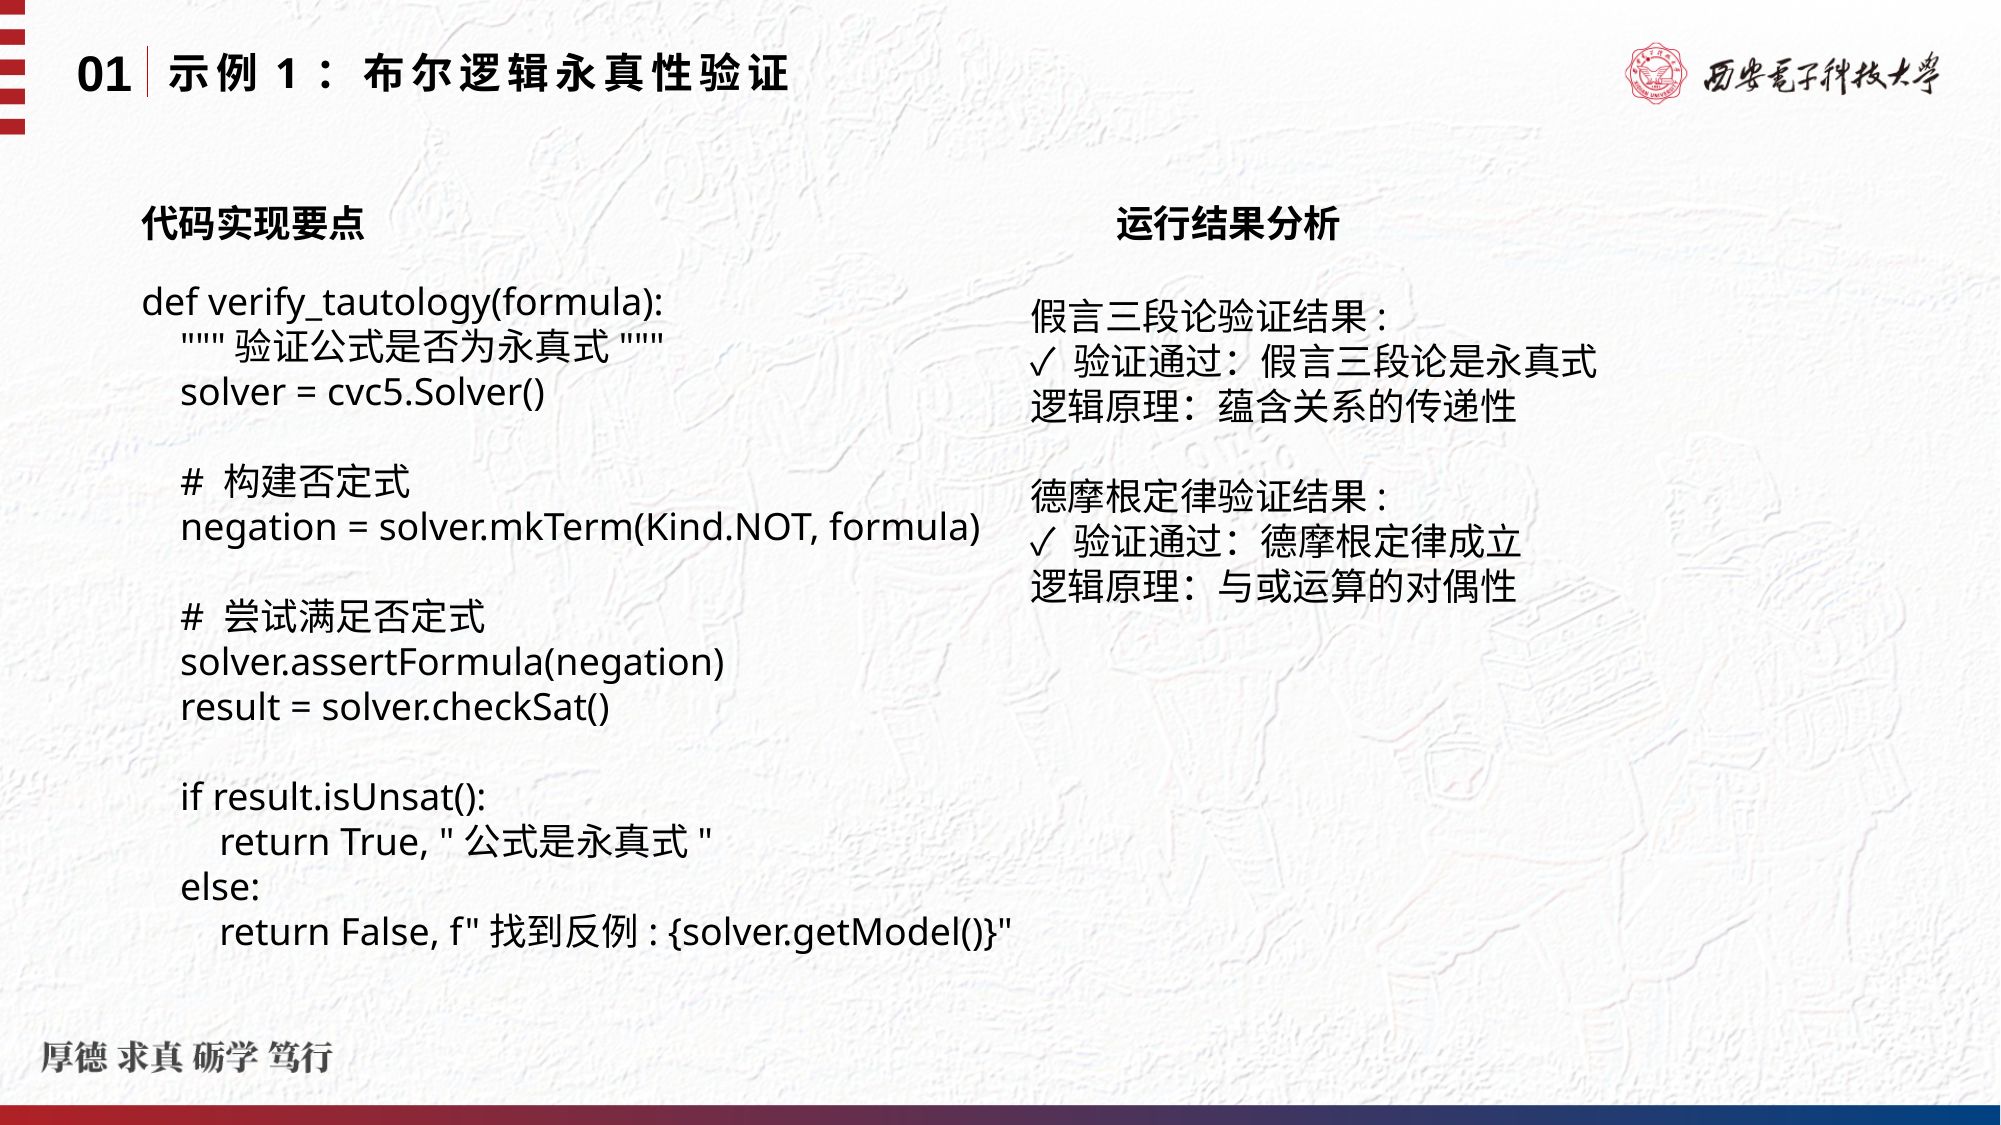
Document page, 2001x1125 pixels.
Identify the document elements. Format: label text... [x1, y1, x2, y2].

picture [0, 0, 2001, 1125]
text_box 代码实现要点 [126, 193, 1101, 253]
text_box def verify_tautology(formula): """验证公式是否为永真式""" solver = cvc5.Solver() # 构建否定式 negation = solver.mkTerm(Kind.NOT, formula) # 尝试满足否定式 solver.assertFormula(negation) result = solver.checkSat() if result.isUnsat(): return True, "公式是永真式" else: return False, f"找到反例: {solver.getModel()}" [126, 270, 1127, 961]
text_box 01 [61, 33, 148, 109]
text_box 假言三段论验证结果: ✓ 验证通过：假言三段论是永真式 逻辑原理：蕴含关系的传递性 德摩根定律验证结果: ✓ 验证通过：德摩根定律成立 逻辑原理：与或运算的对偶性 [1015, 285, 1810, 616]
text_box 示例1：布尔逻辑永真性验证 [154, 39, 804, 105]
text_box 运行结果分析 [1101, 193, 1847, 253]
